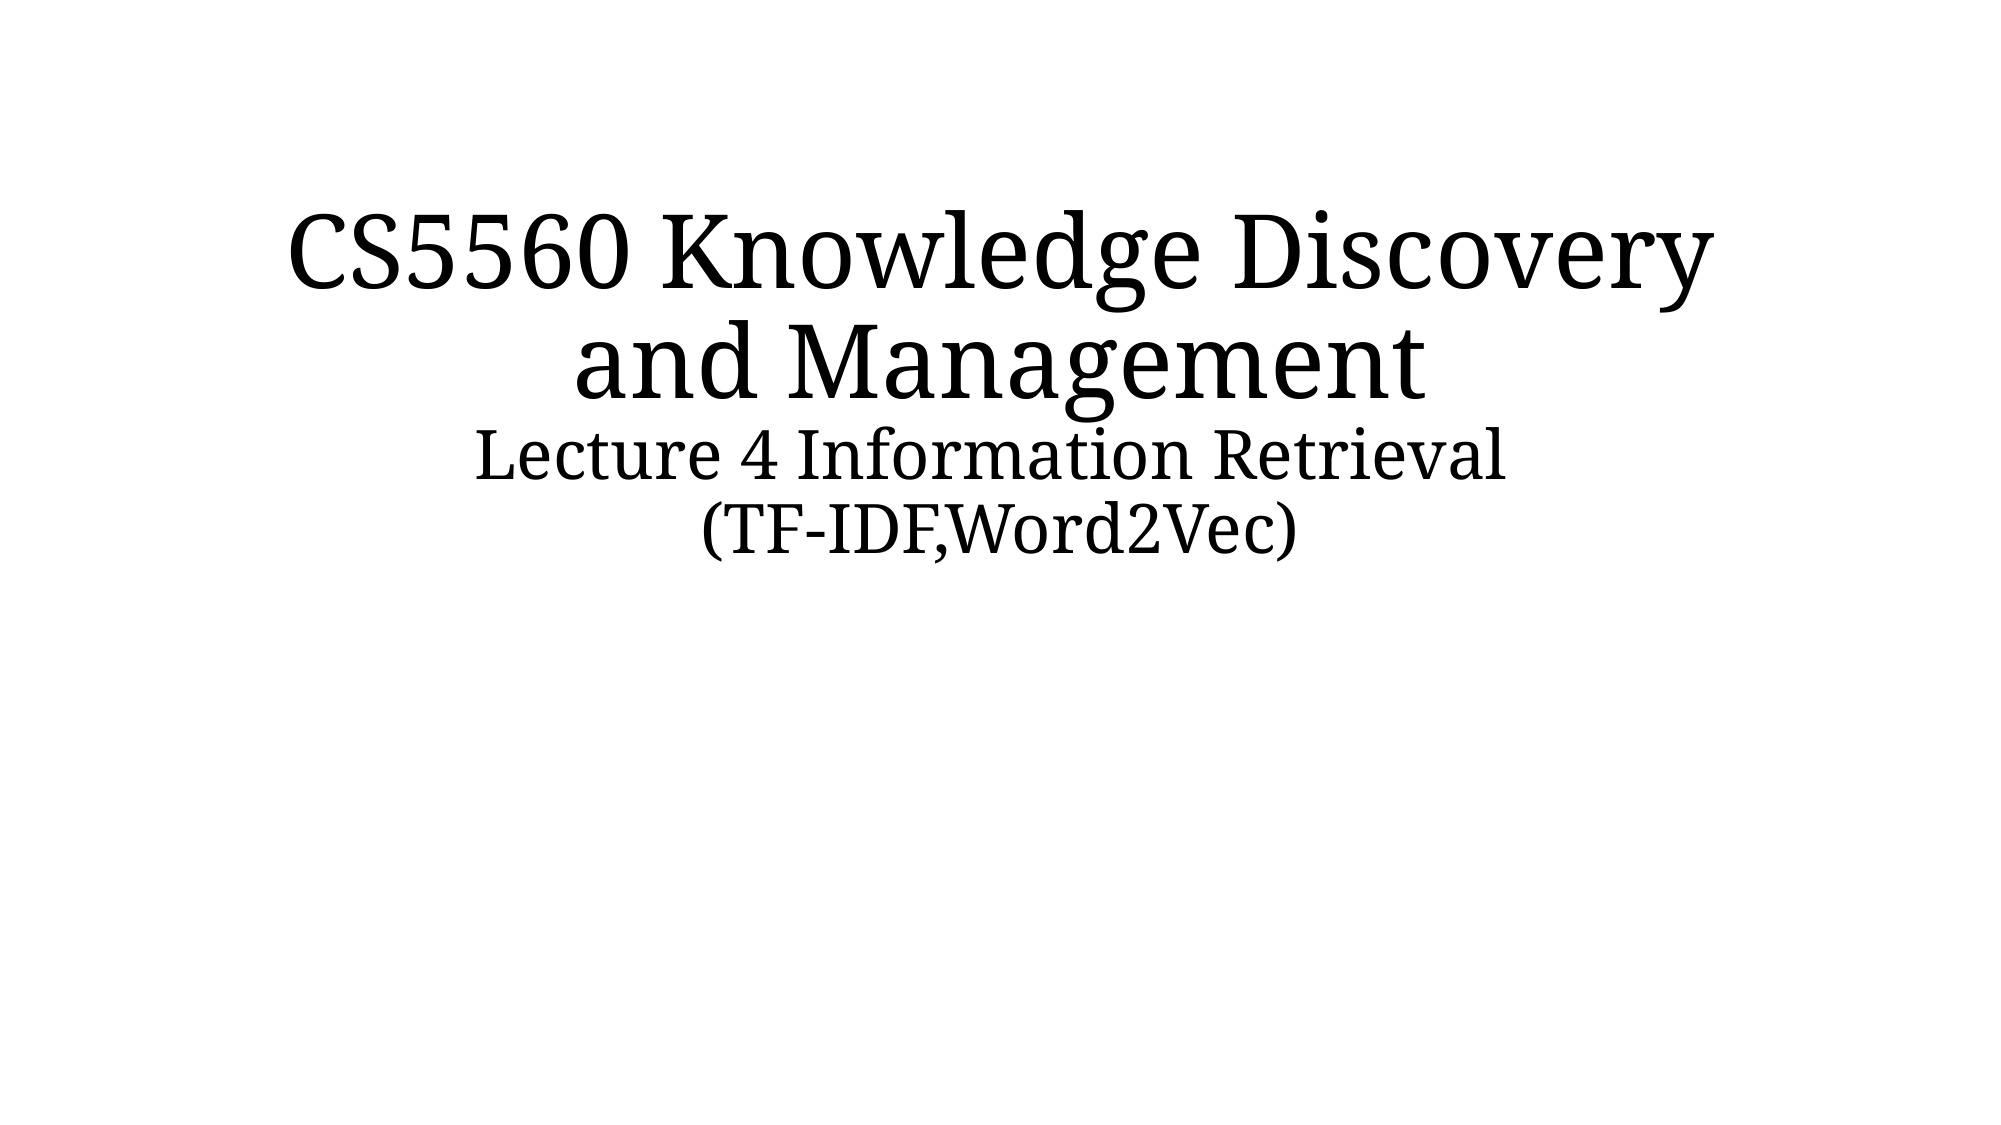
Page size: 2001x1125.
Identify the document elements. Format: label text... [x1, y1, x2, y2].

title CS5560 Knowledge Discovery and Management Lecture 4 Information Retrieval (TF-IDF,Word2Vec) [249, 184, 1750, 576]
